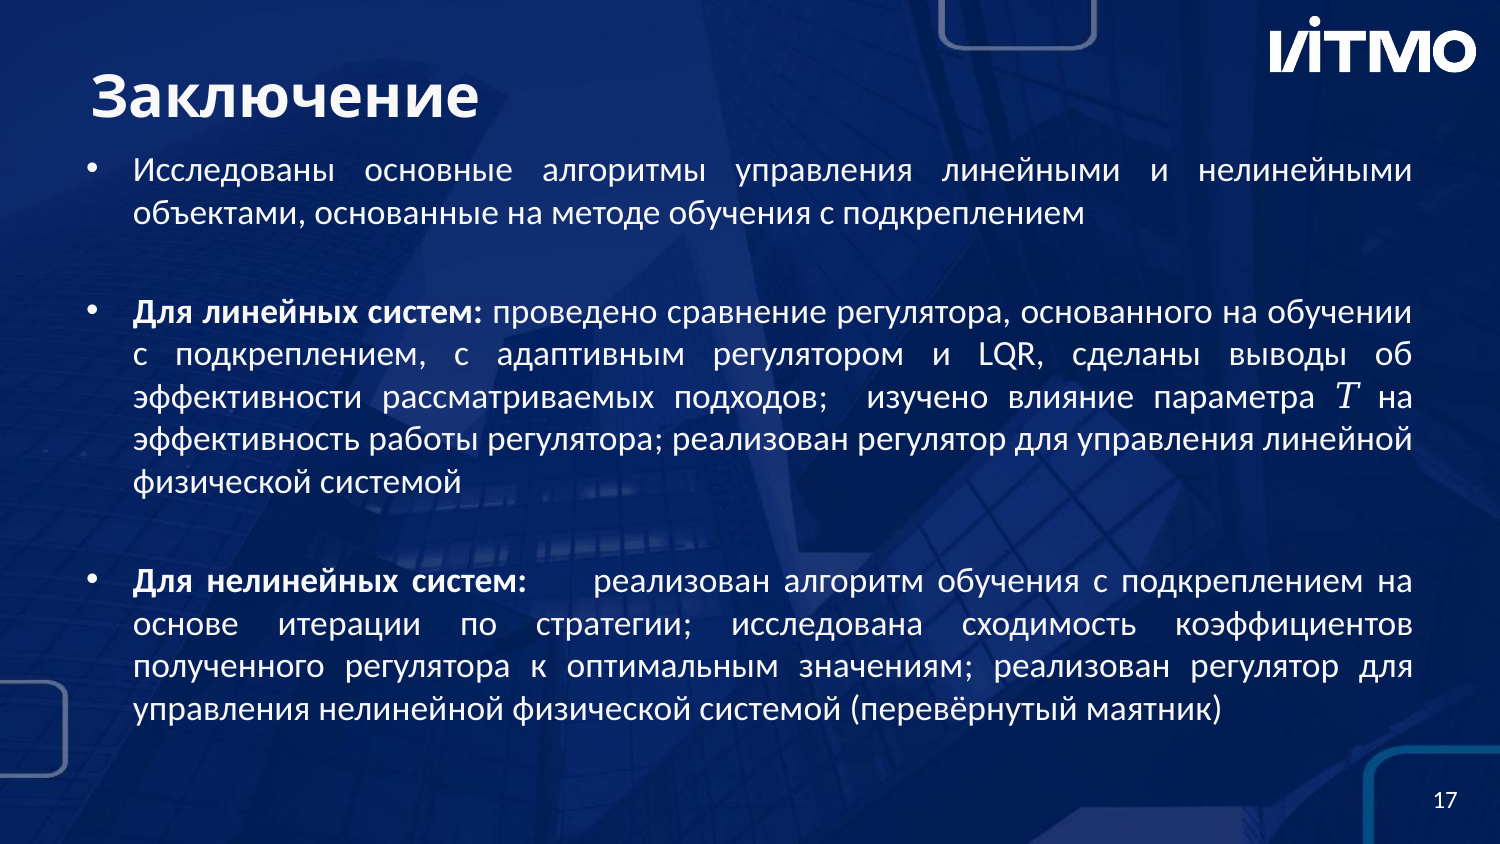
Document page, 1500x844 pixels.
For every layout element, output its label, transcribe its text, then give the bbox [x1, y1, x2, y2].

picture [0, 0, 1500, 844]
text_box 17 [1417, 775, 1475, 821]
list Исследованы основные алгоритмы управления линейными и нелинейными объектами, основанные на методе обучения с подкреплением Для линейных систем: проведено сравнение регулятора, основанного на обучении с подкреплением, с адаптивным регулятором и LQR, сделаны выводы об эффективности рассматриваемых подходов; изучено влияние параметра 𝑇 на эффективность работы регулятора; реализован регулятор для управления линейной физической системой Для нелинейных систем: реализован алгоритм обучения с подкреплением на основе итерации по стратегии; исследована сходимость коэффициентов полученного регулятора к оптимальным значениям; реализован регулятор для управления нелинейной физической системой (перевёрнутый маятник) [70, 138, 1429, 775]
title Заключение [75, 50, 1195, 137]
